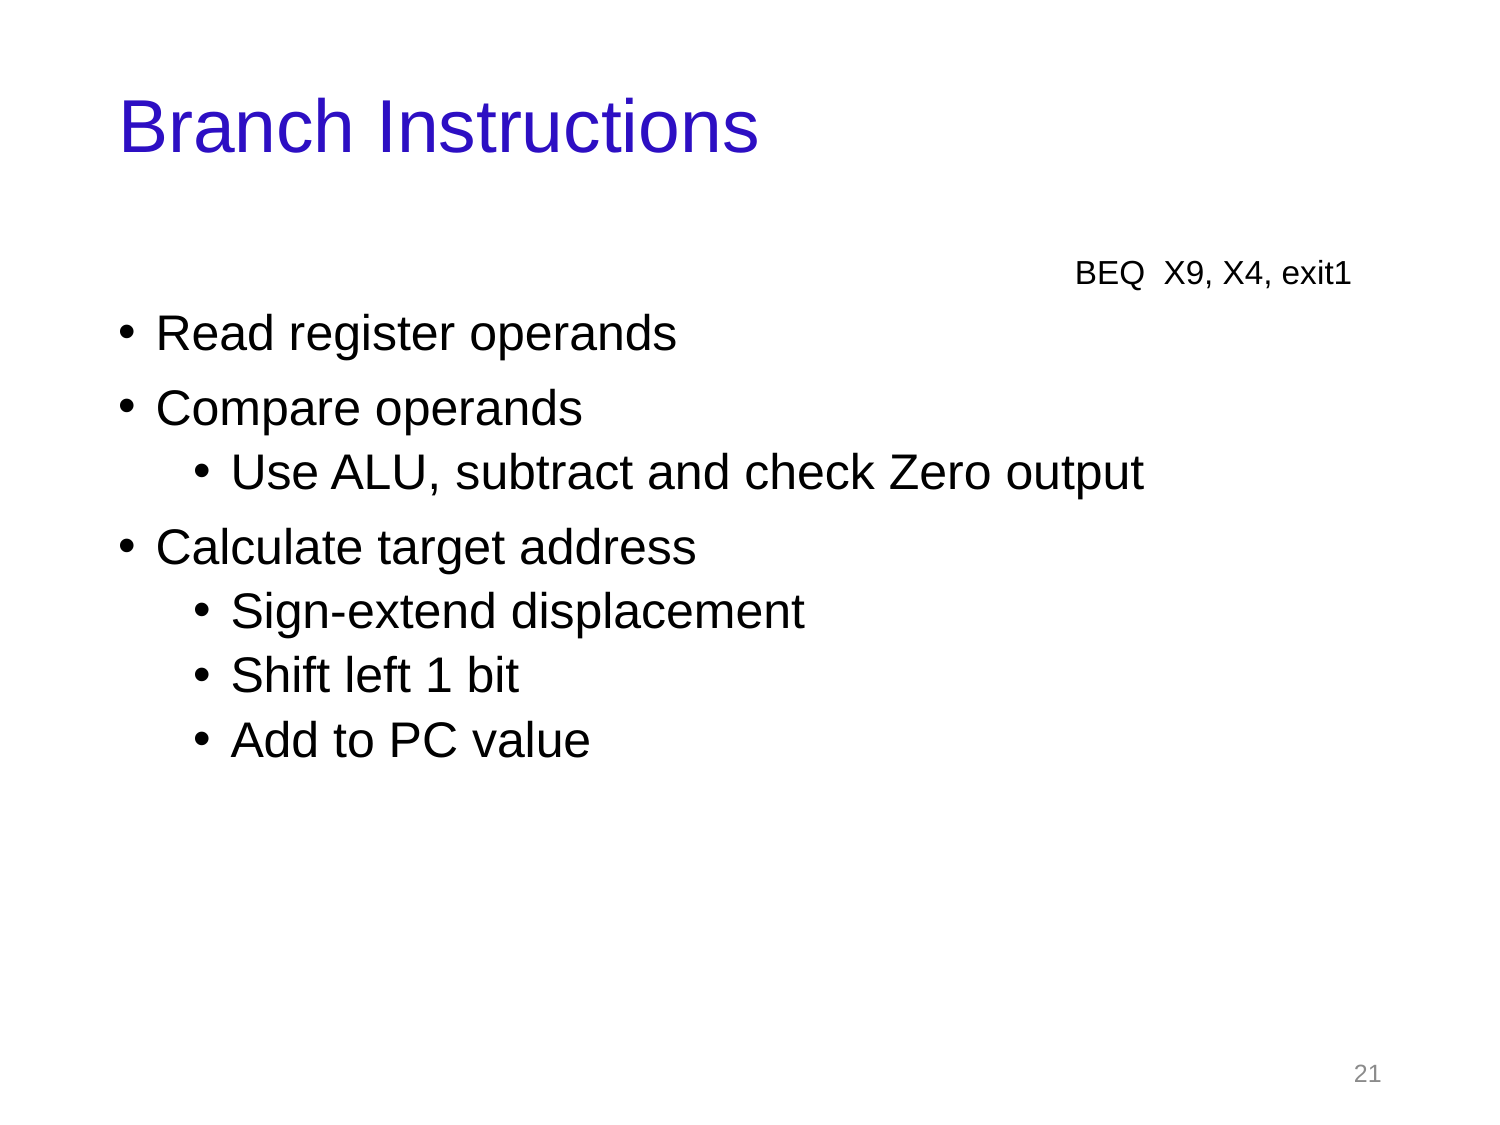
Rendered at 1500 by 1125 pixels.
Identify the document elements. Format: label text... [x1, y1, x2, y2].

list Read register operands Compare operands Use ALU, subtract and check Zero output Calculate target address Sign-extend displacement Shift left 1 bit Add to PC value [103, 299, 1397, 1014]
title Branch Instructions [103, 59, 1397, 197]
slide_number 21 [1059, 1042, 1397, 1103]
text_box BEQ X9, X4, exit1 [1060, 243, 1500, 299]
